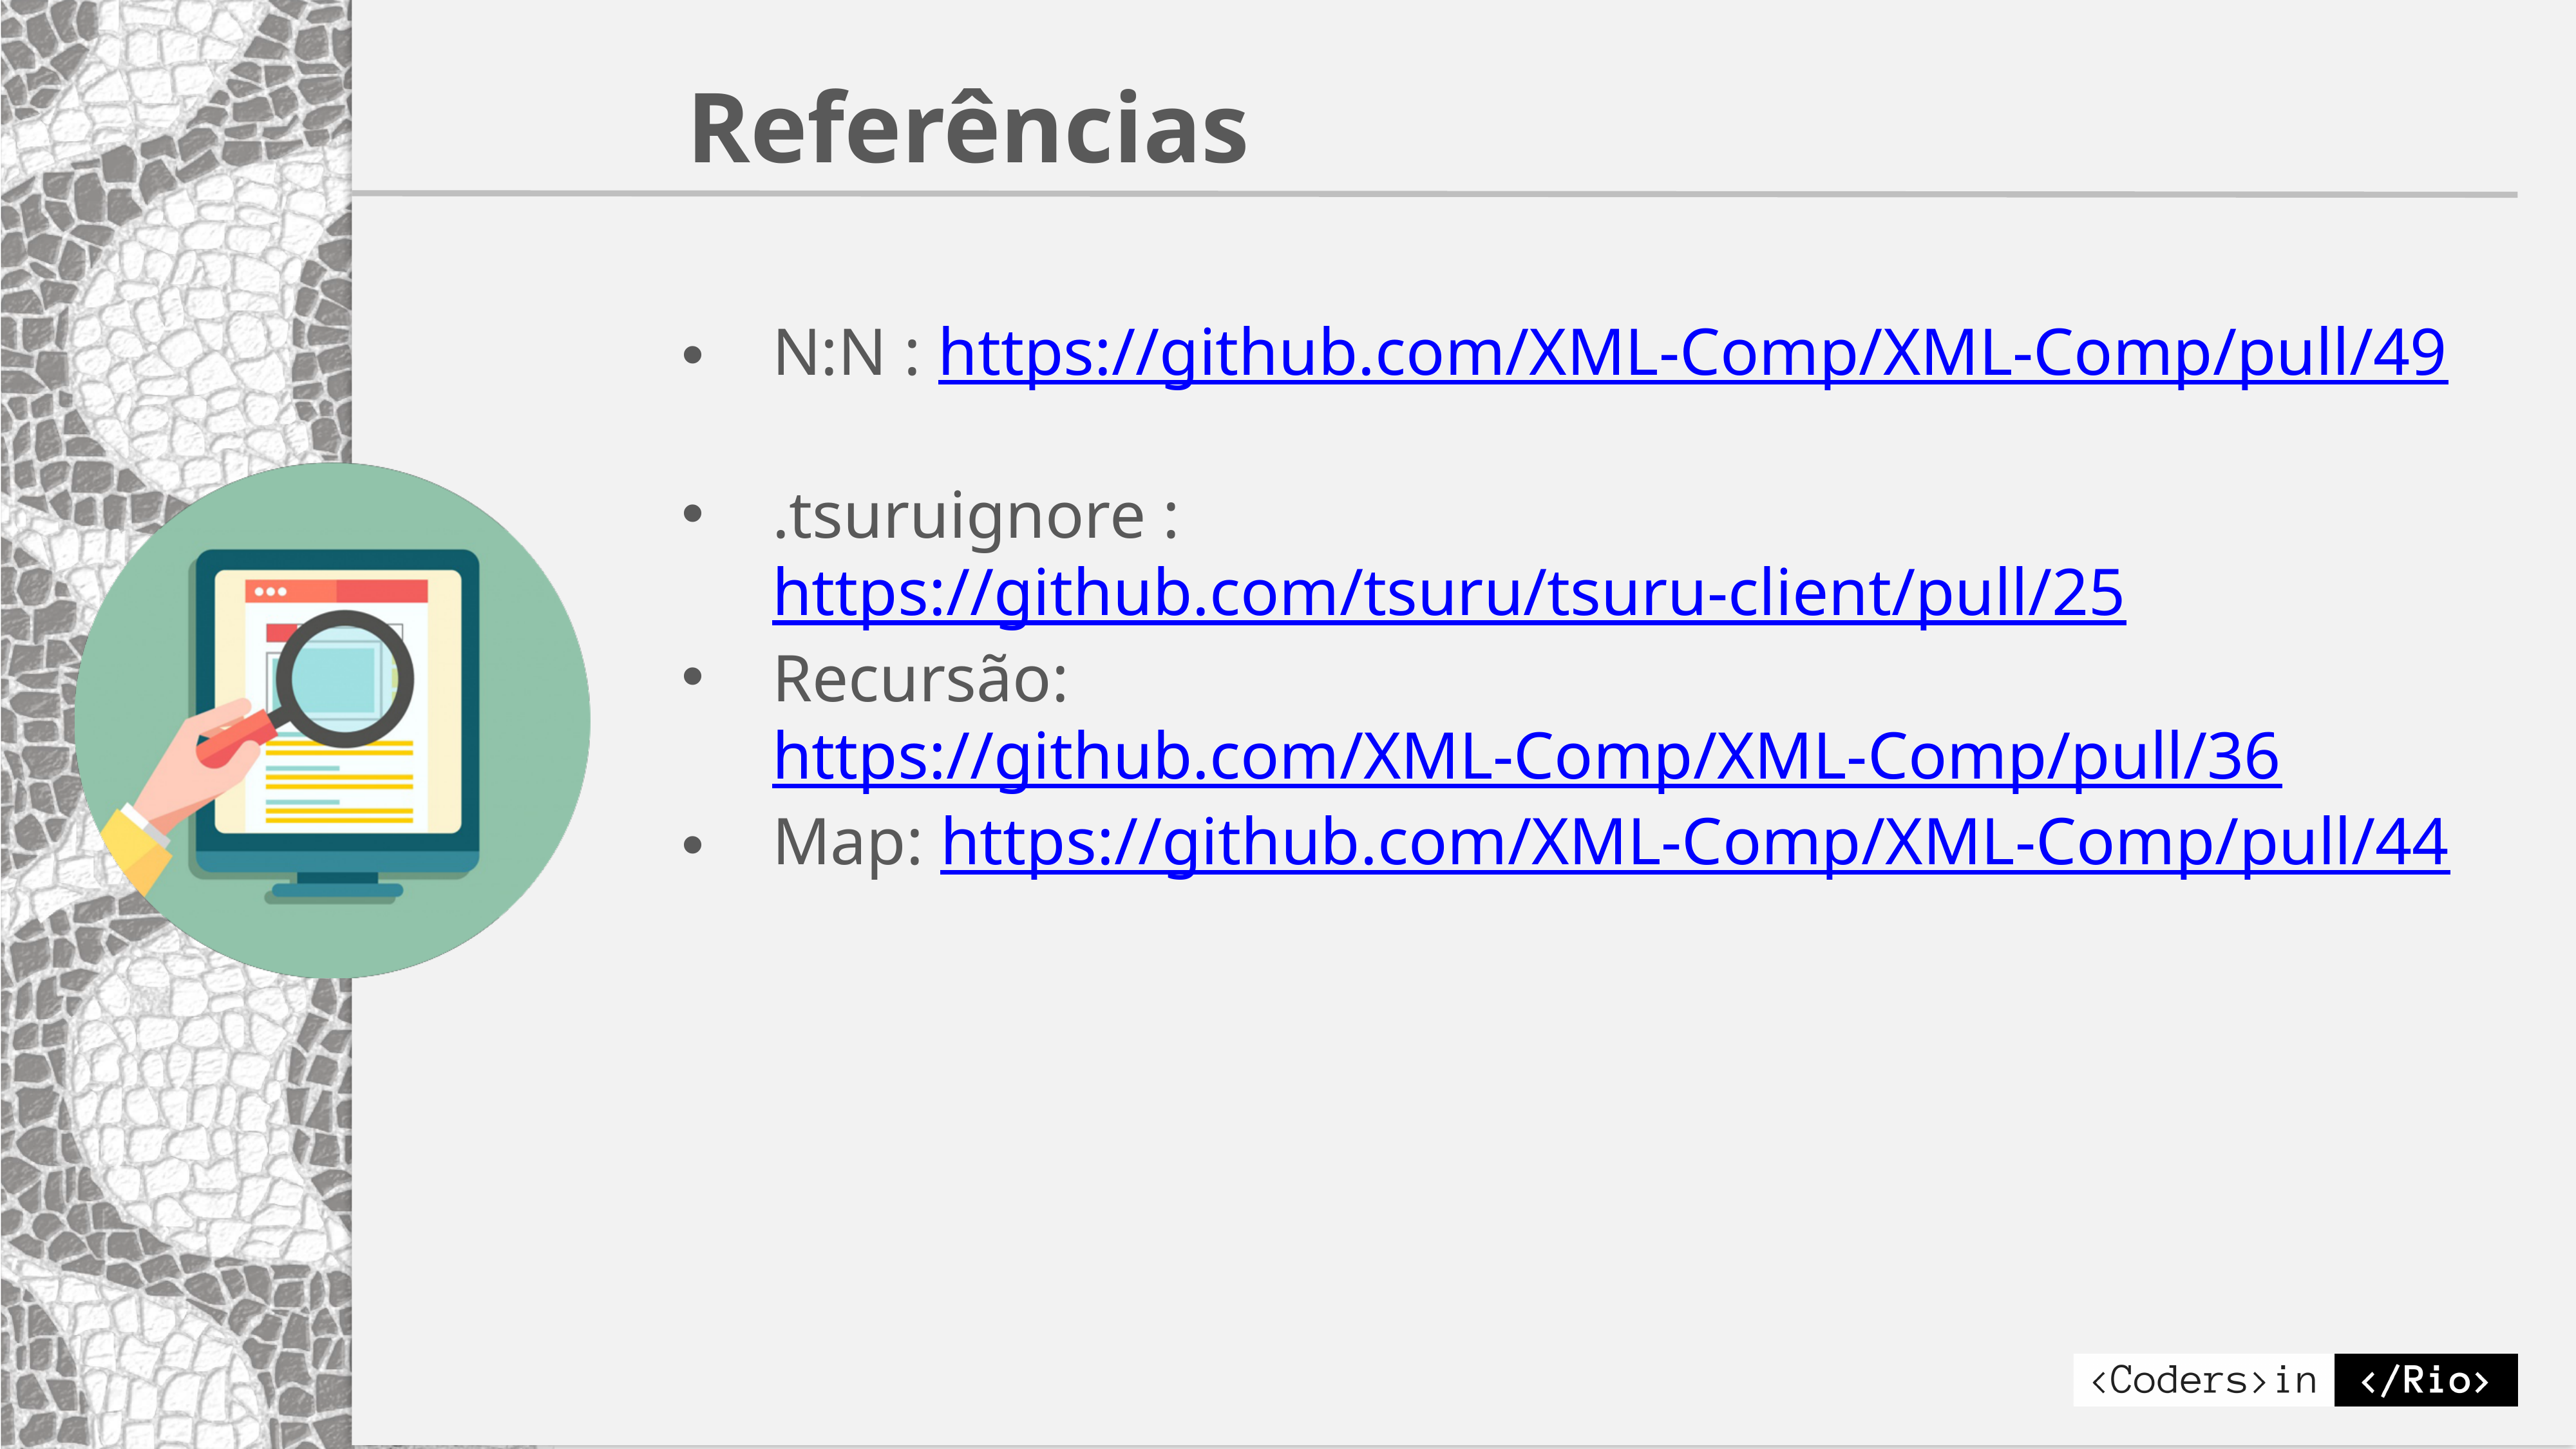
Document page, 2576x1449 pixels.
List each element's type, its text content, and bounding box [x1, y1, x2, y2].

picture [0, 444, 1005, 999]
text_box [352, 0, 2576, 1445]
text_box .tsuruignore : https://github.com/tsuru/tsuru-client/pull/25 [1014, 469, 2518, 632]
text_box Recursão: https://github.com/XML-Comp/XML-Comp/pull/36 [1014, 632, 2518, 795]
picture [2073, 1354, 2518, 1407]
text_box N:N : https://github.com/XML-Comp/XML-Comp/pull/49 [677, 305, 2518, 403]
text_box Referências [677, 56, 2518, 192]
text_box Map: https://github.com/XML-Comp/XML-Comp/pull/44 [1014, 795, 2518, 893]
